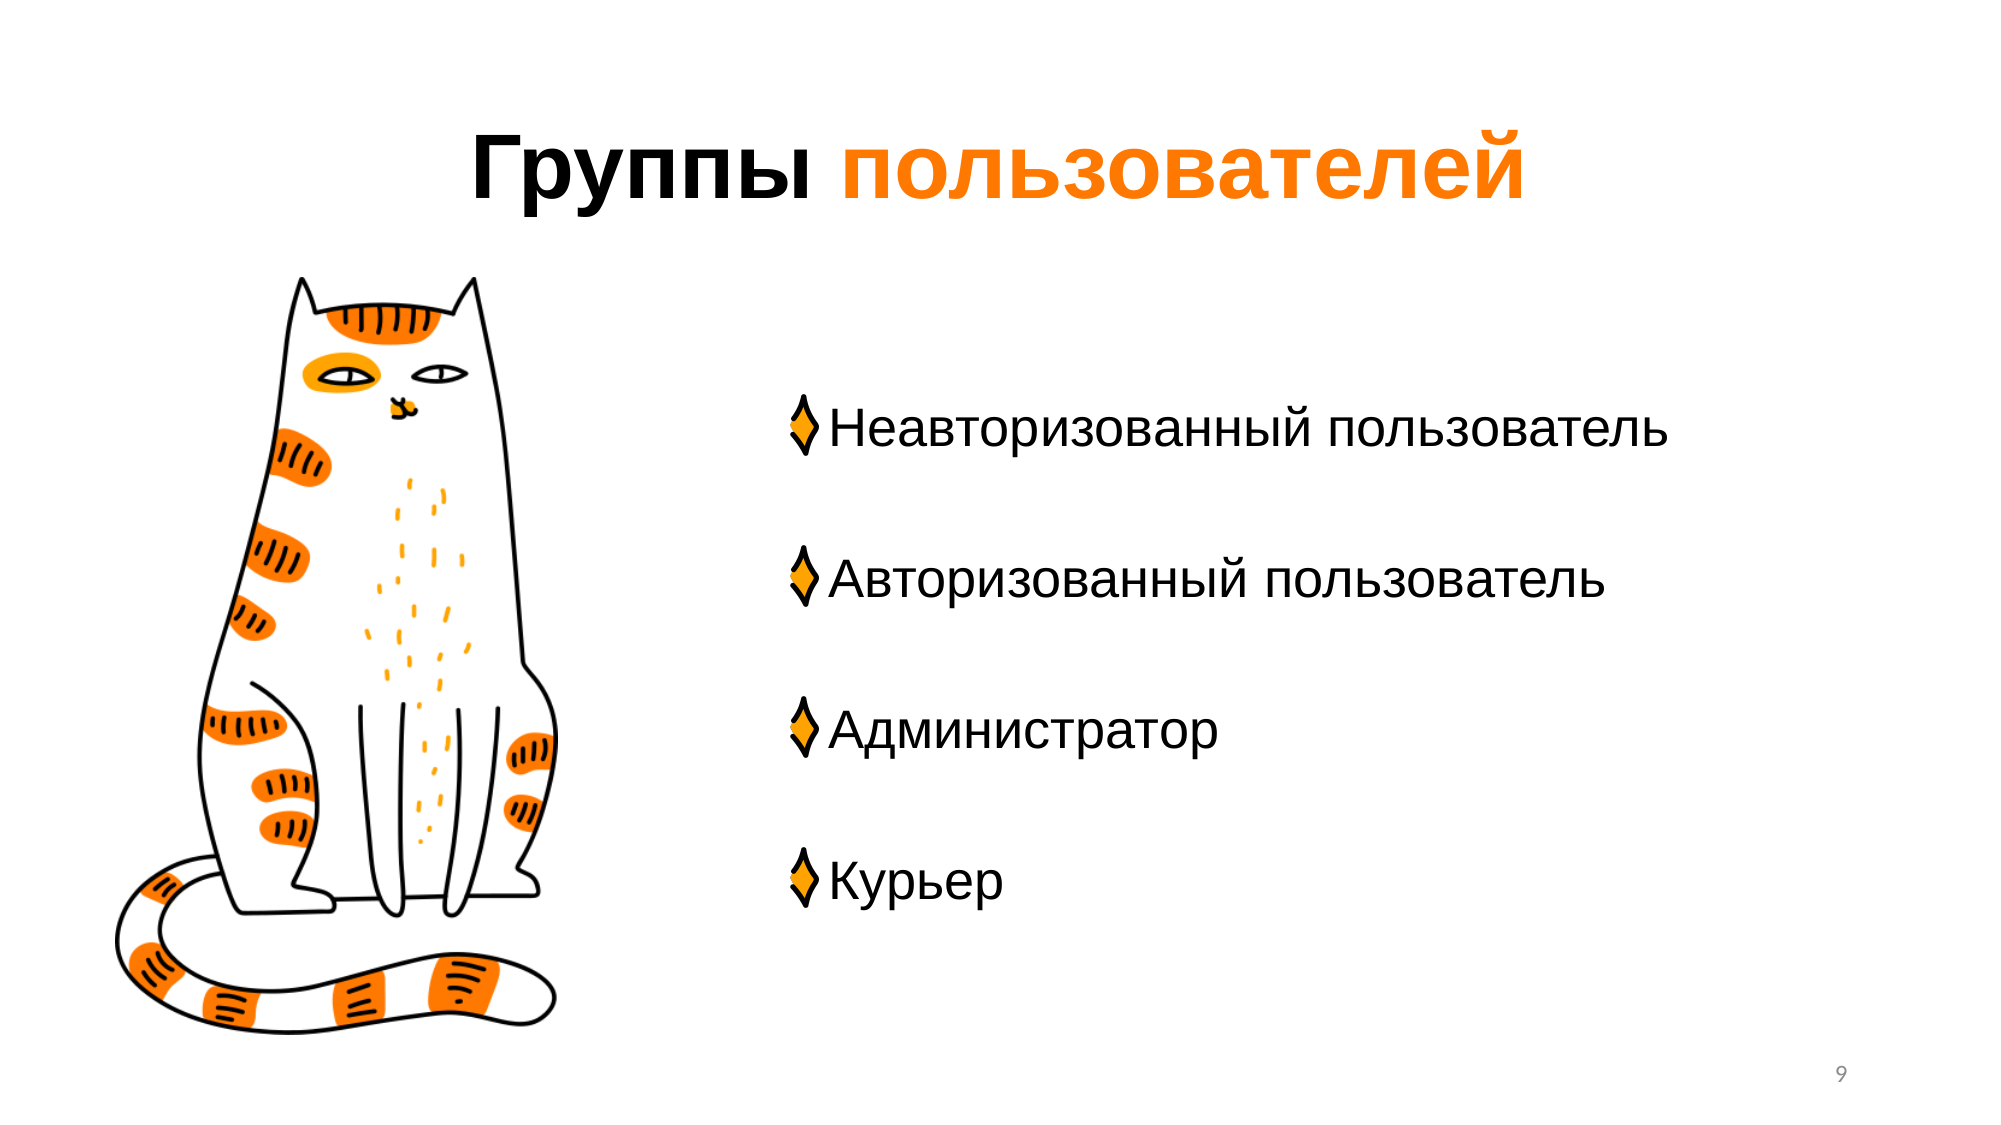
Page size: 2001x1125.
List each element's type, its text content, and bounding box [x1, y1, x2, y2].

picture [115, 277, 558, 1035]
picture [790, 847, 835, 908]
list Неавторизованный пользователь Авторизованный пользователь Администратор Курьер [775, 320, 1715, 891]
picture [790, 545, 835, 607]
picture [790, 394, 835, 456]
picture [790, 696, 835, 758]
slide_number 9 [1412, 1042, 1863, 1103]
title Группы пользователей [137, 59, 1863, 278]
